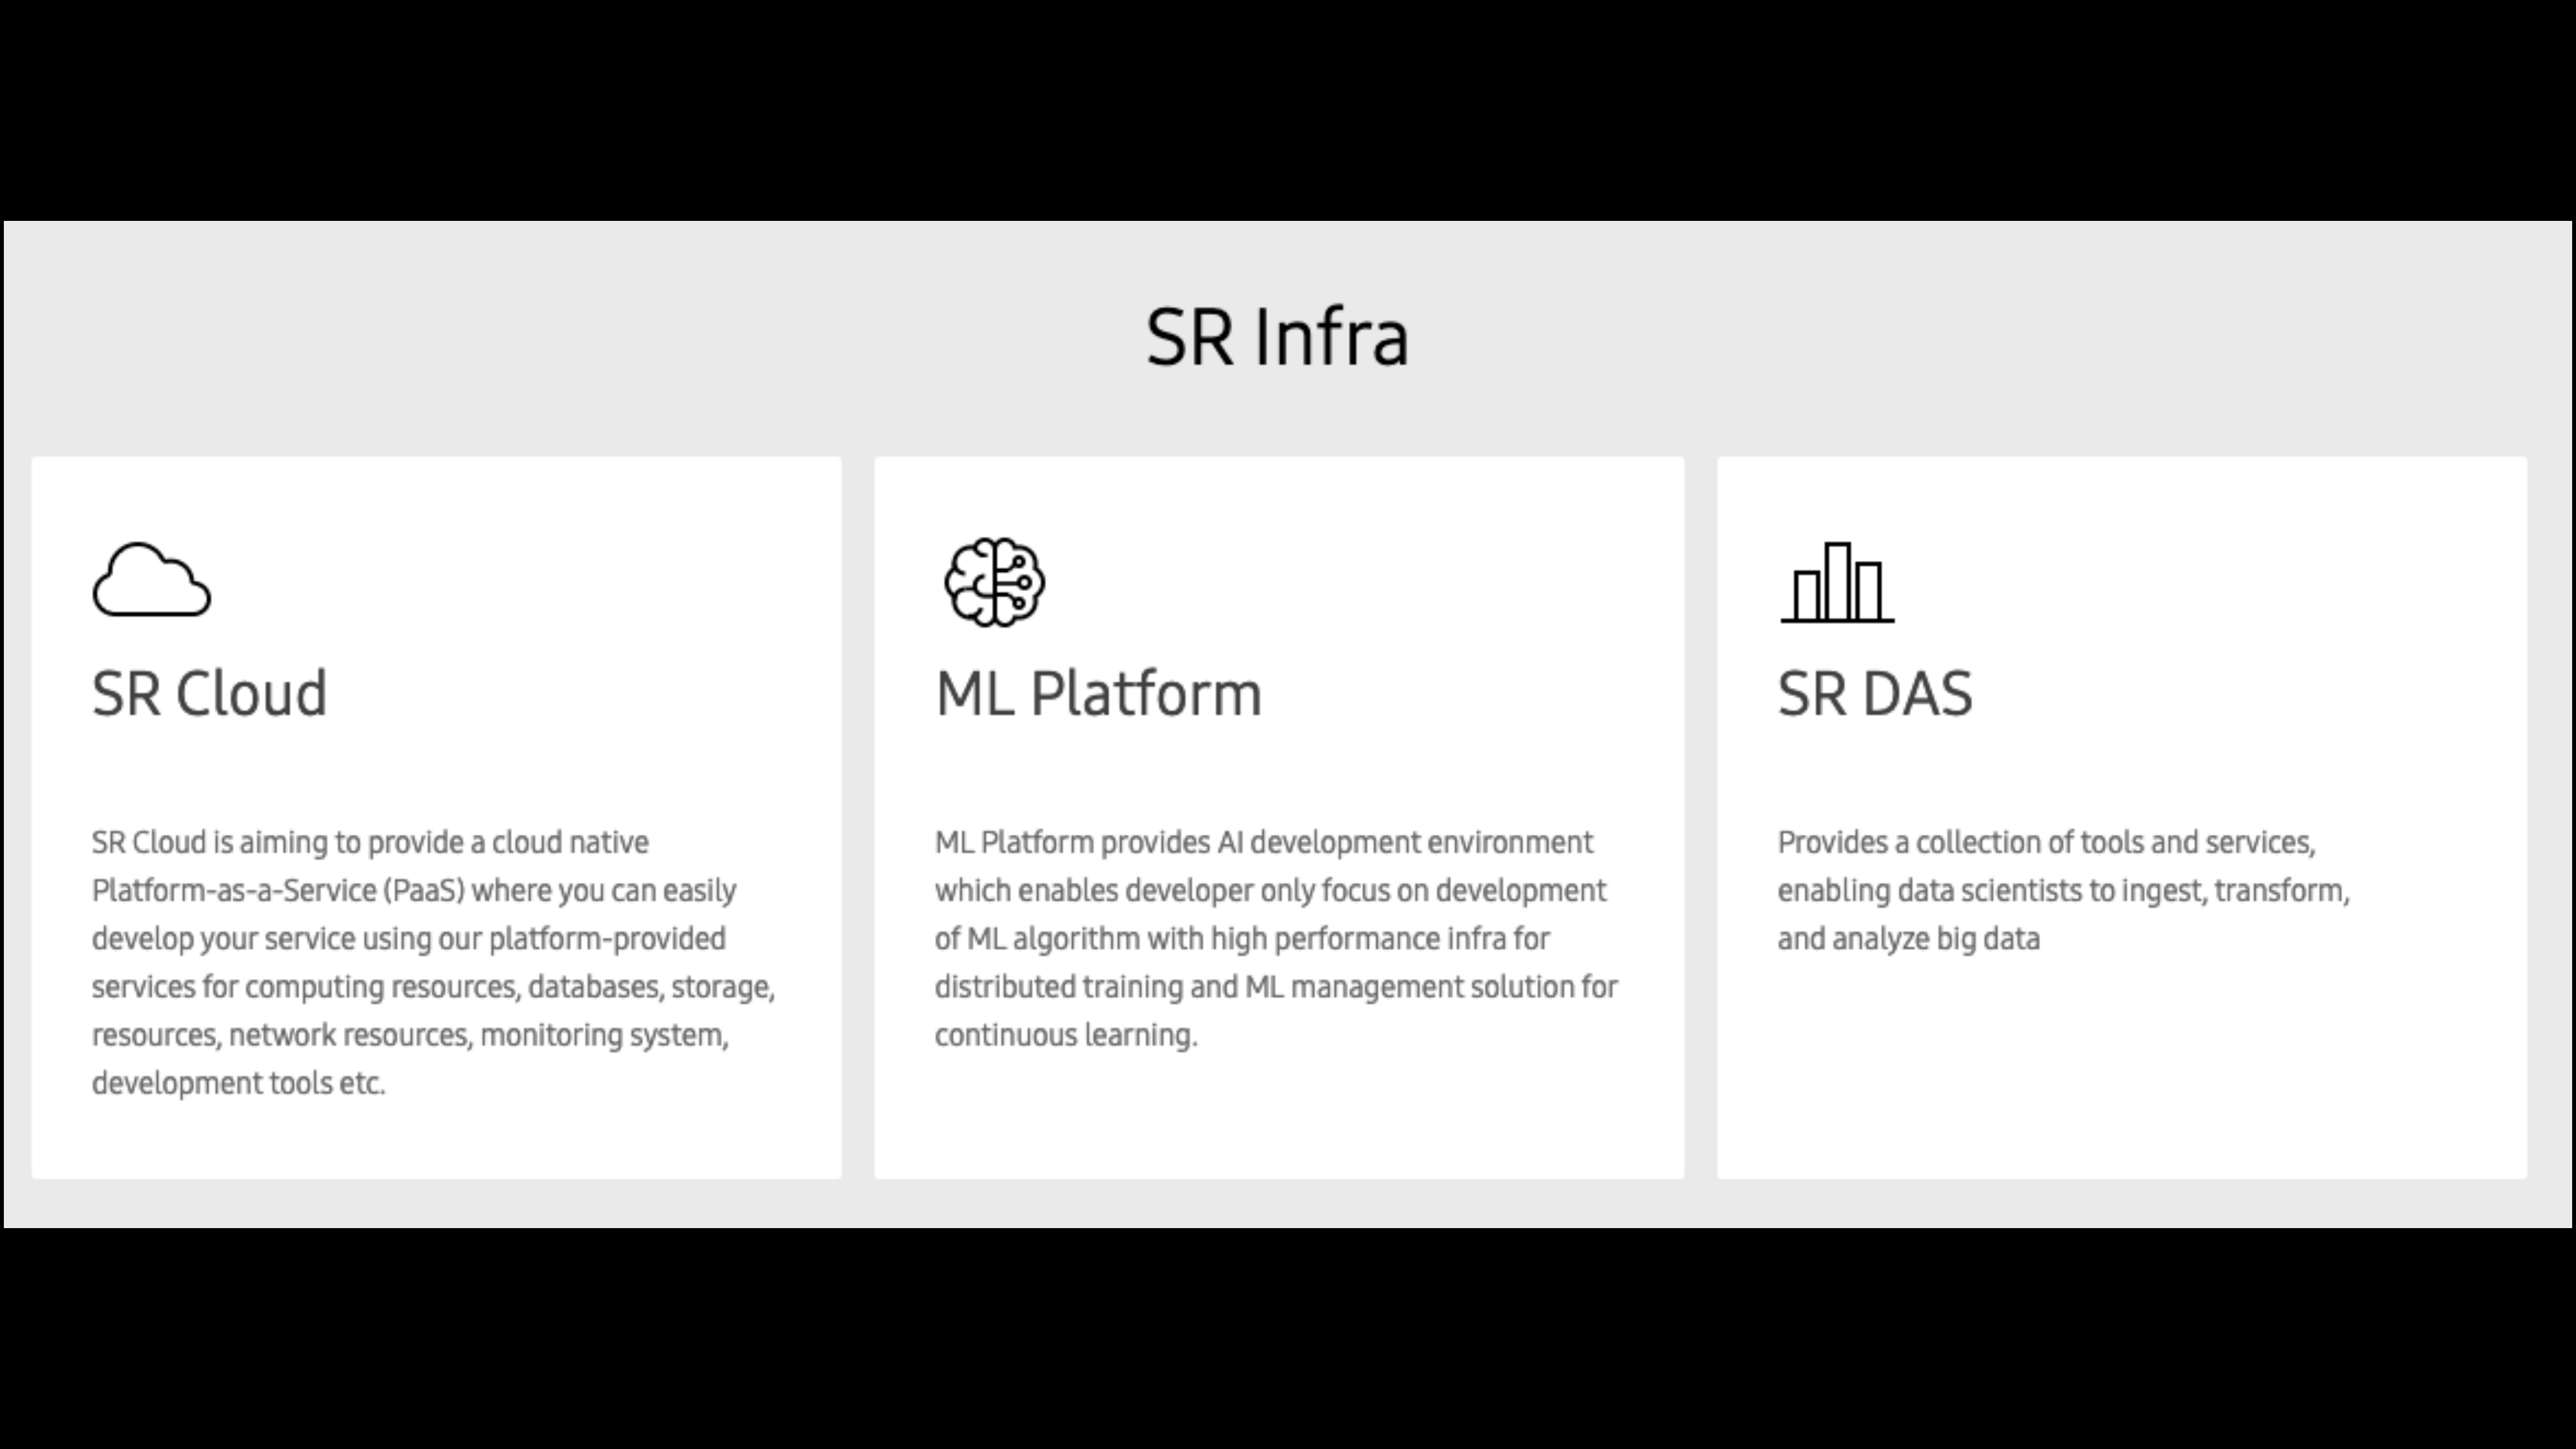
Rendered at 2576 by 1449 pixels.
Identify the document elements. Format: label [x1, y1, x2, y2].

picture [3, 220, 2573, 1229]
